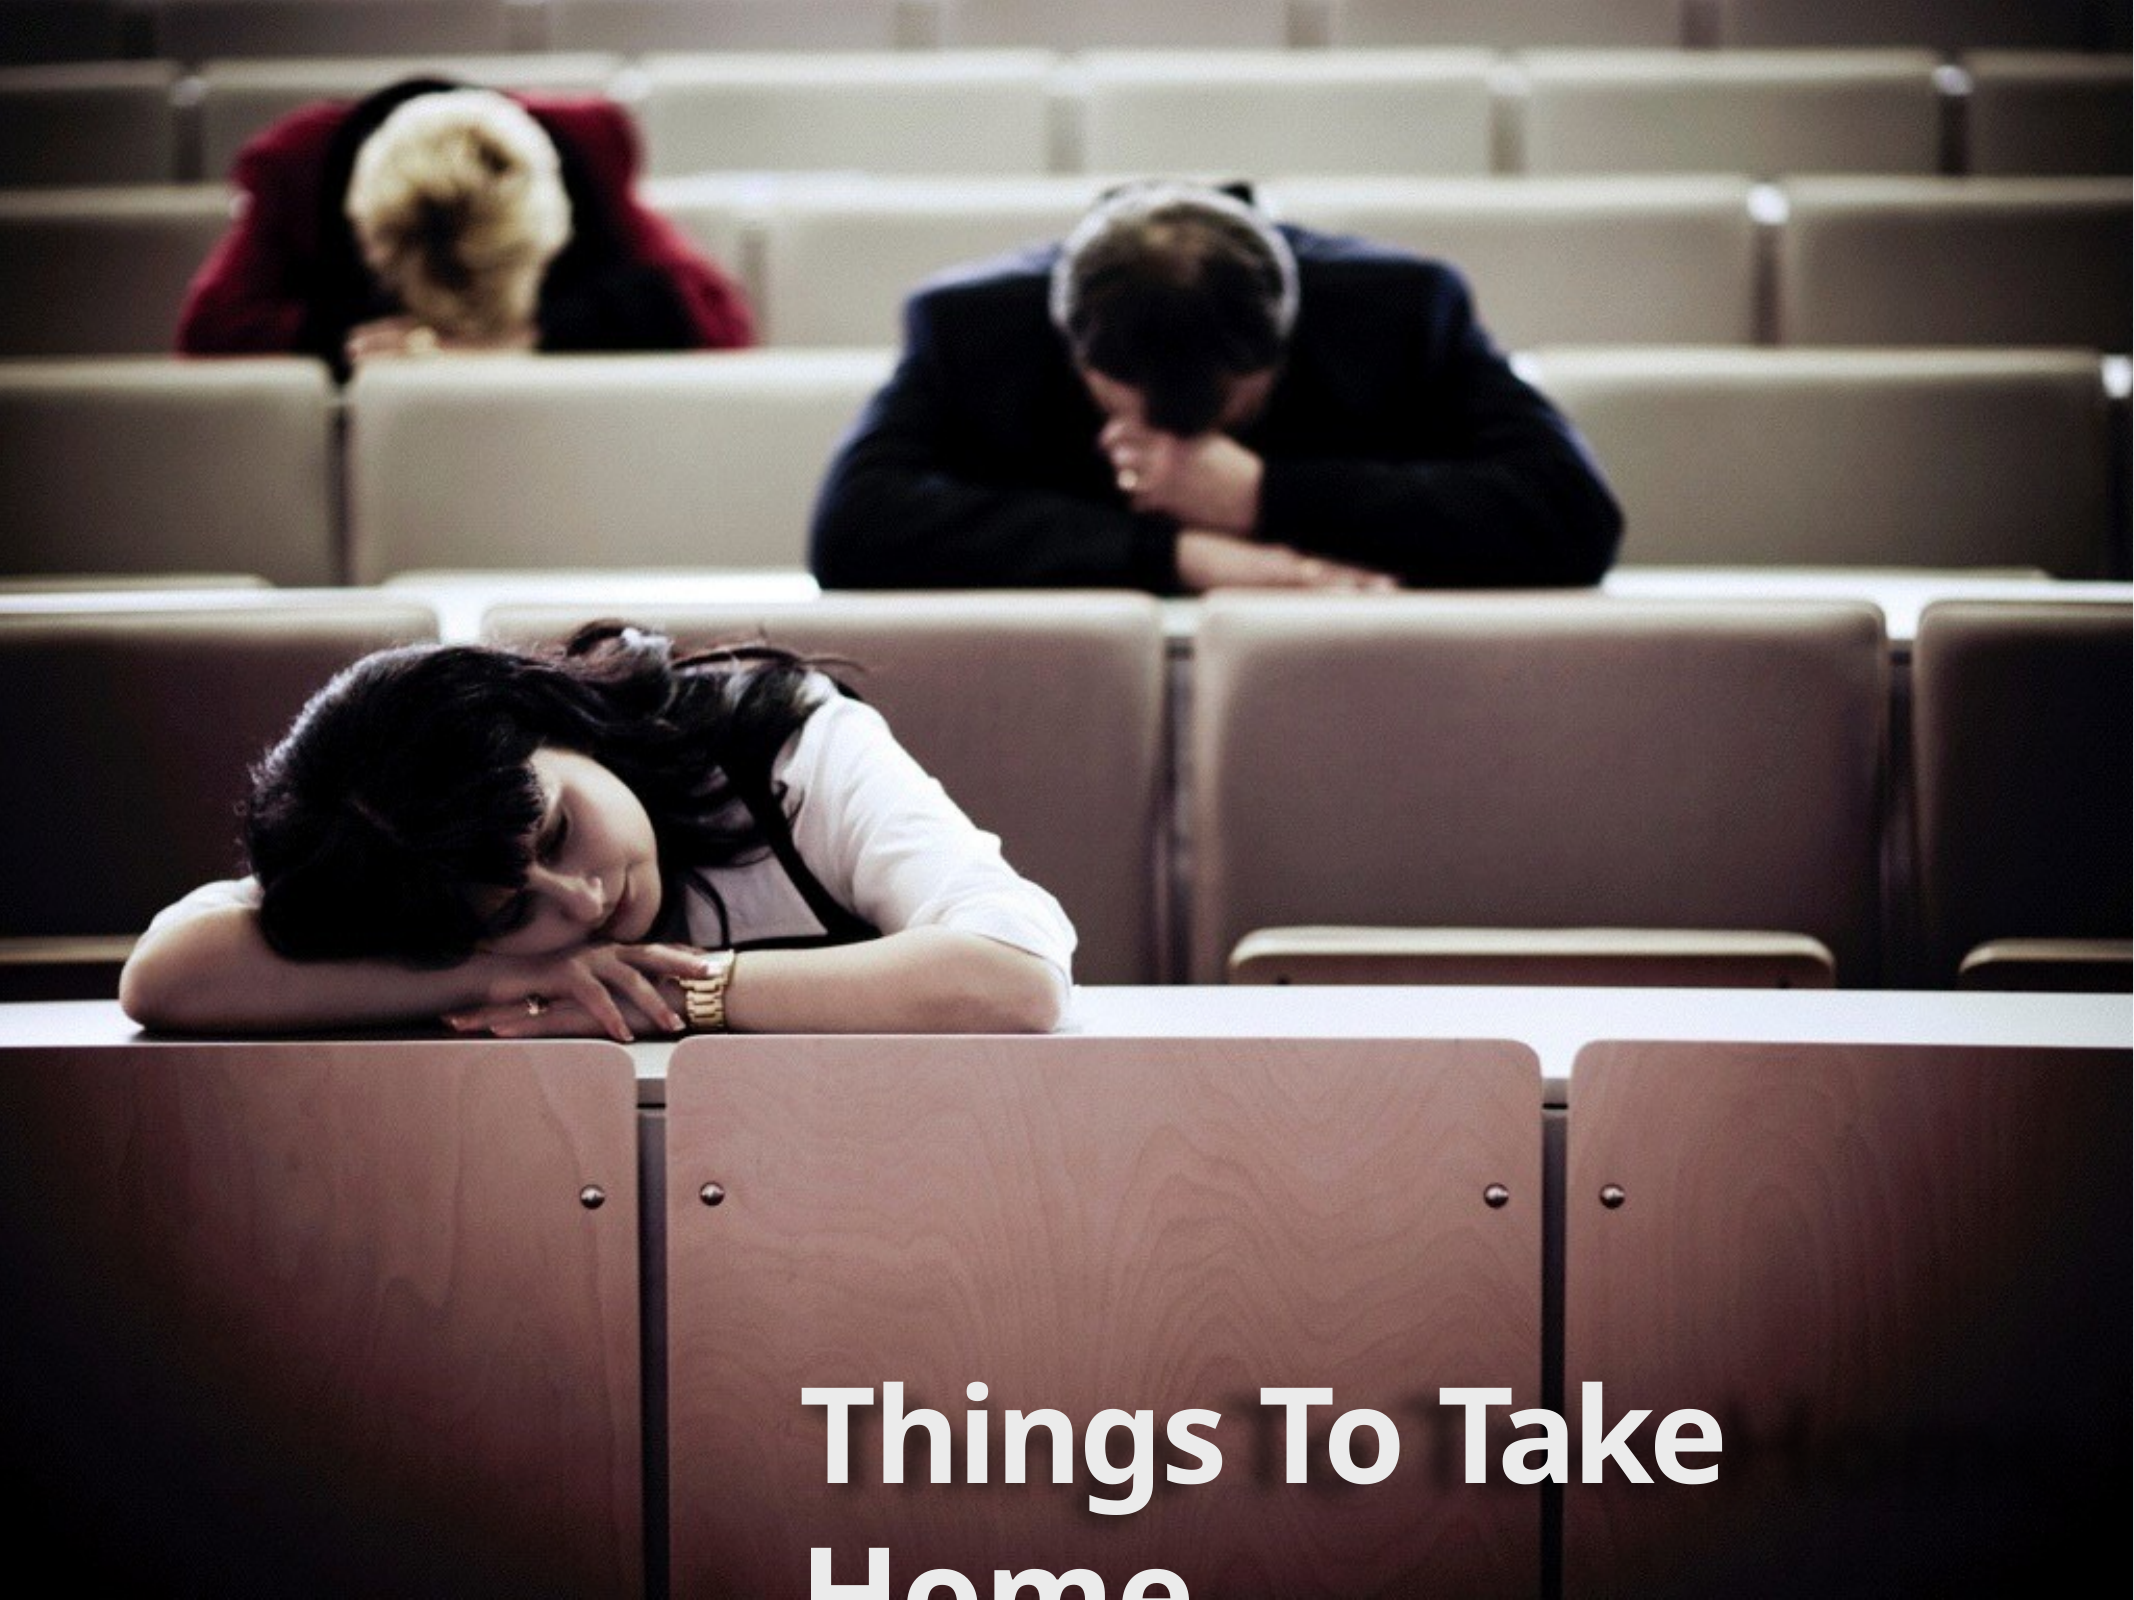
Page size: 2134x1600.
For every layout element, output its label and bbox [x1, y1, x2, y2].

text_box [0, 0, 2134, 1600]
